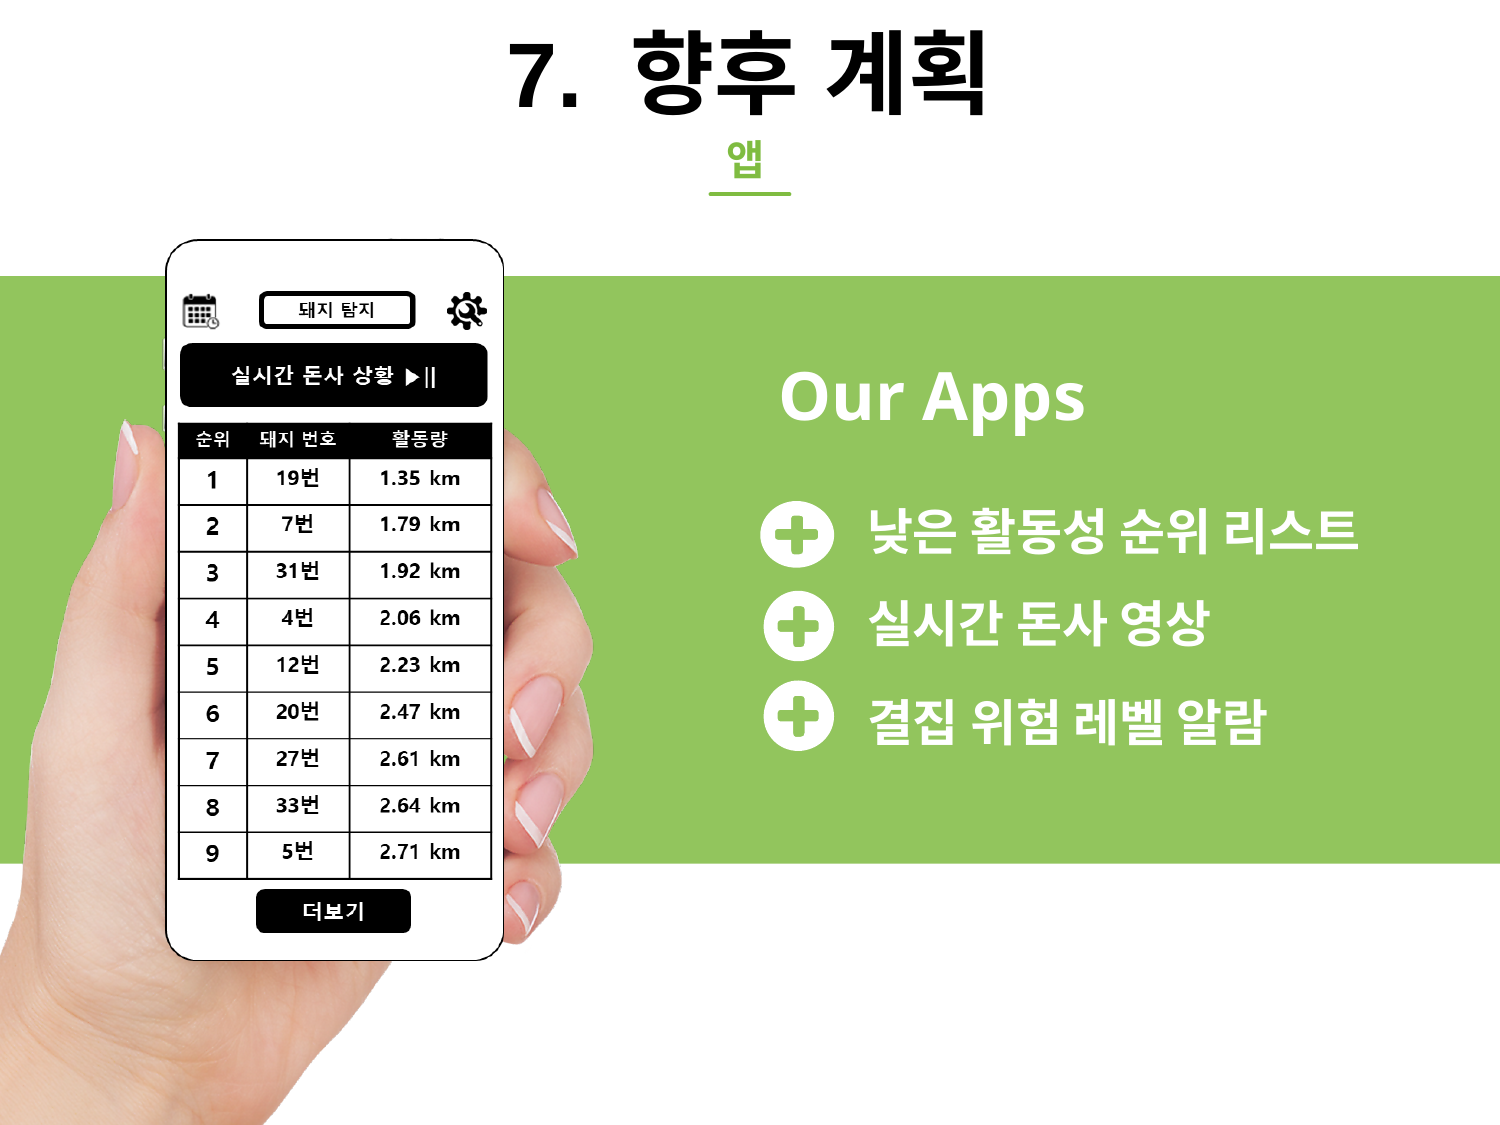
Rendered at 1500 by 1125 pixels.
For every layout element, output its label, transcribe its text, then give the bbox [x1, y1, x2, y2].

text_box [763, 680, 835, 751]
text_box 실시간 돈사 영상 [852, 584, 1467, 660]
picture [0, 238, 595, 1125]
text_box [760, 501, 835, 568]
text_box [763, 590, 835, 662]
title 7. 향후 계획 [103, 4, 1397, 131]
list 앱 [103, 131, 1397, 211]
text_box 낮은 활동성 순위 리스트 [852, 492, 1498, 568]
text_box 결집 위험 레벨 알람 [852, 676, 1500, 759]
text_box Our Apps [763, 346, 1500, 442]
text_box [600, 276, 1500, 864]
